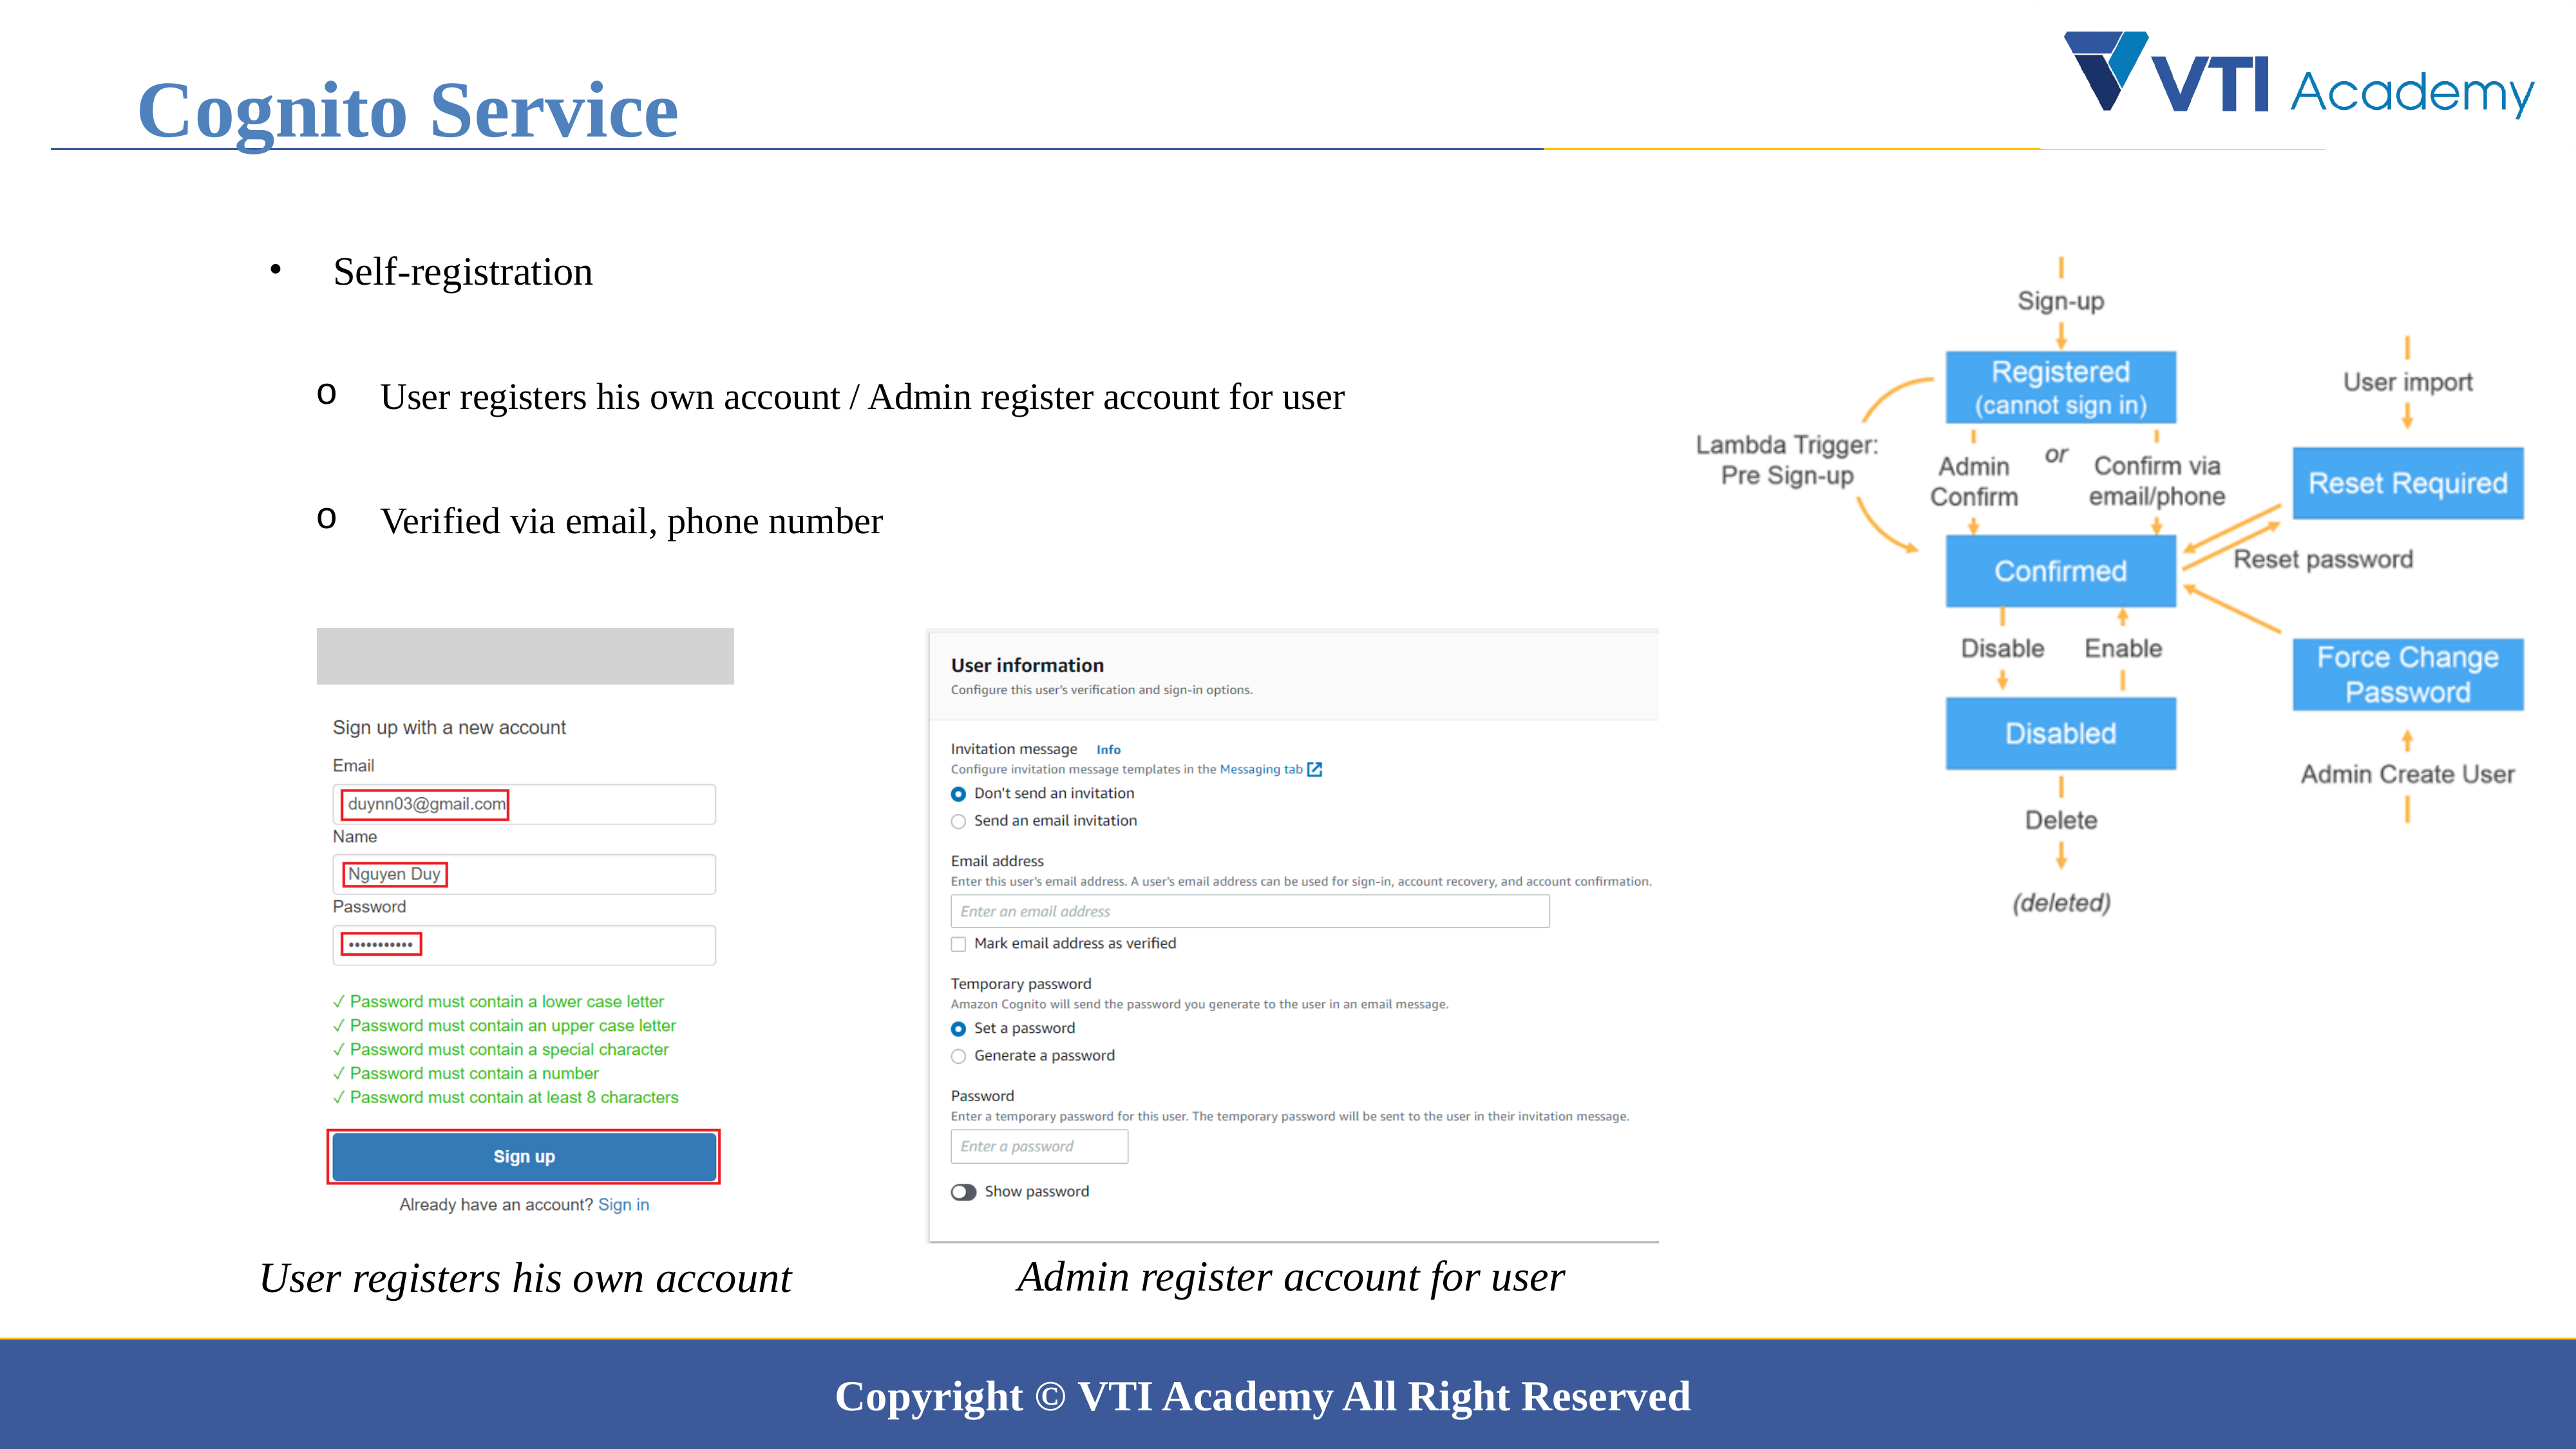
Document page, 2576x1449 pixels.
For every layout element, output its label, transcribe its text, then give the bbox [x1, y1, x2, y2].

text_box Cognito Service [126, 60, 1116, 149]
text_box Admin register account for user [981, 1250, 1603, 1305]
text_box Self-registration User registers his own account / Admin register account for user Verified via email, phone number [118, 240, 1497, 596]
picture [2034, 0, 2576, 149]
picture [925, 239, 2568, 1245]
text_box User registers his own account [220, 1244, 831, 1305]
picture [317, 627, 734, 1245]
